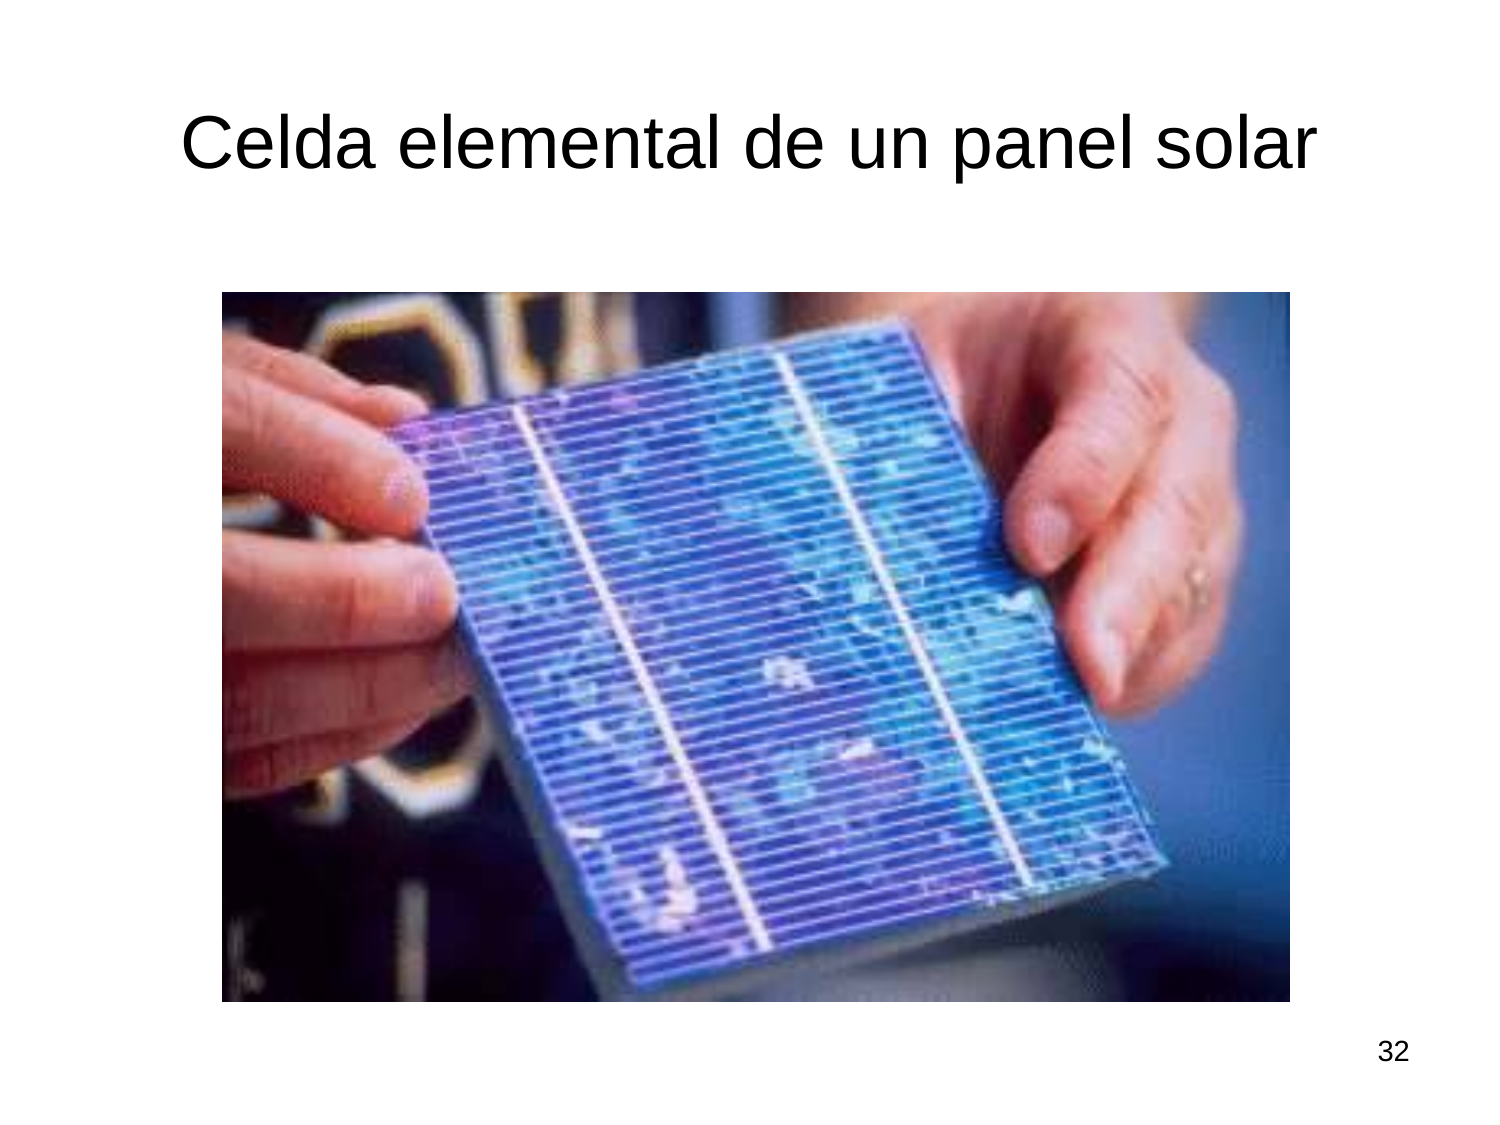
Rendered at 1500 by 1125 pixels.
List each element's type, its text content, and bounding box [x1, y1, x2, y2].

title Celda elemental de un panel solar [74, 44, 1426, 233]
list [222, 292, 1290, 1003]
slide_number 32 [1074, 1024, 1426, 1103]
